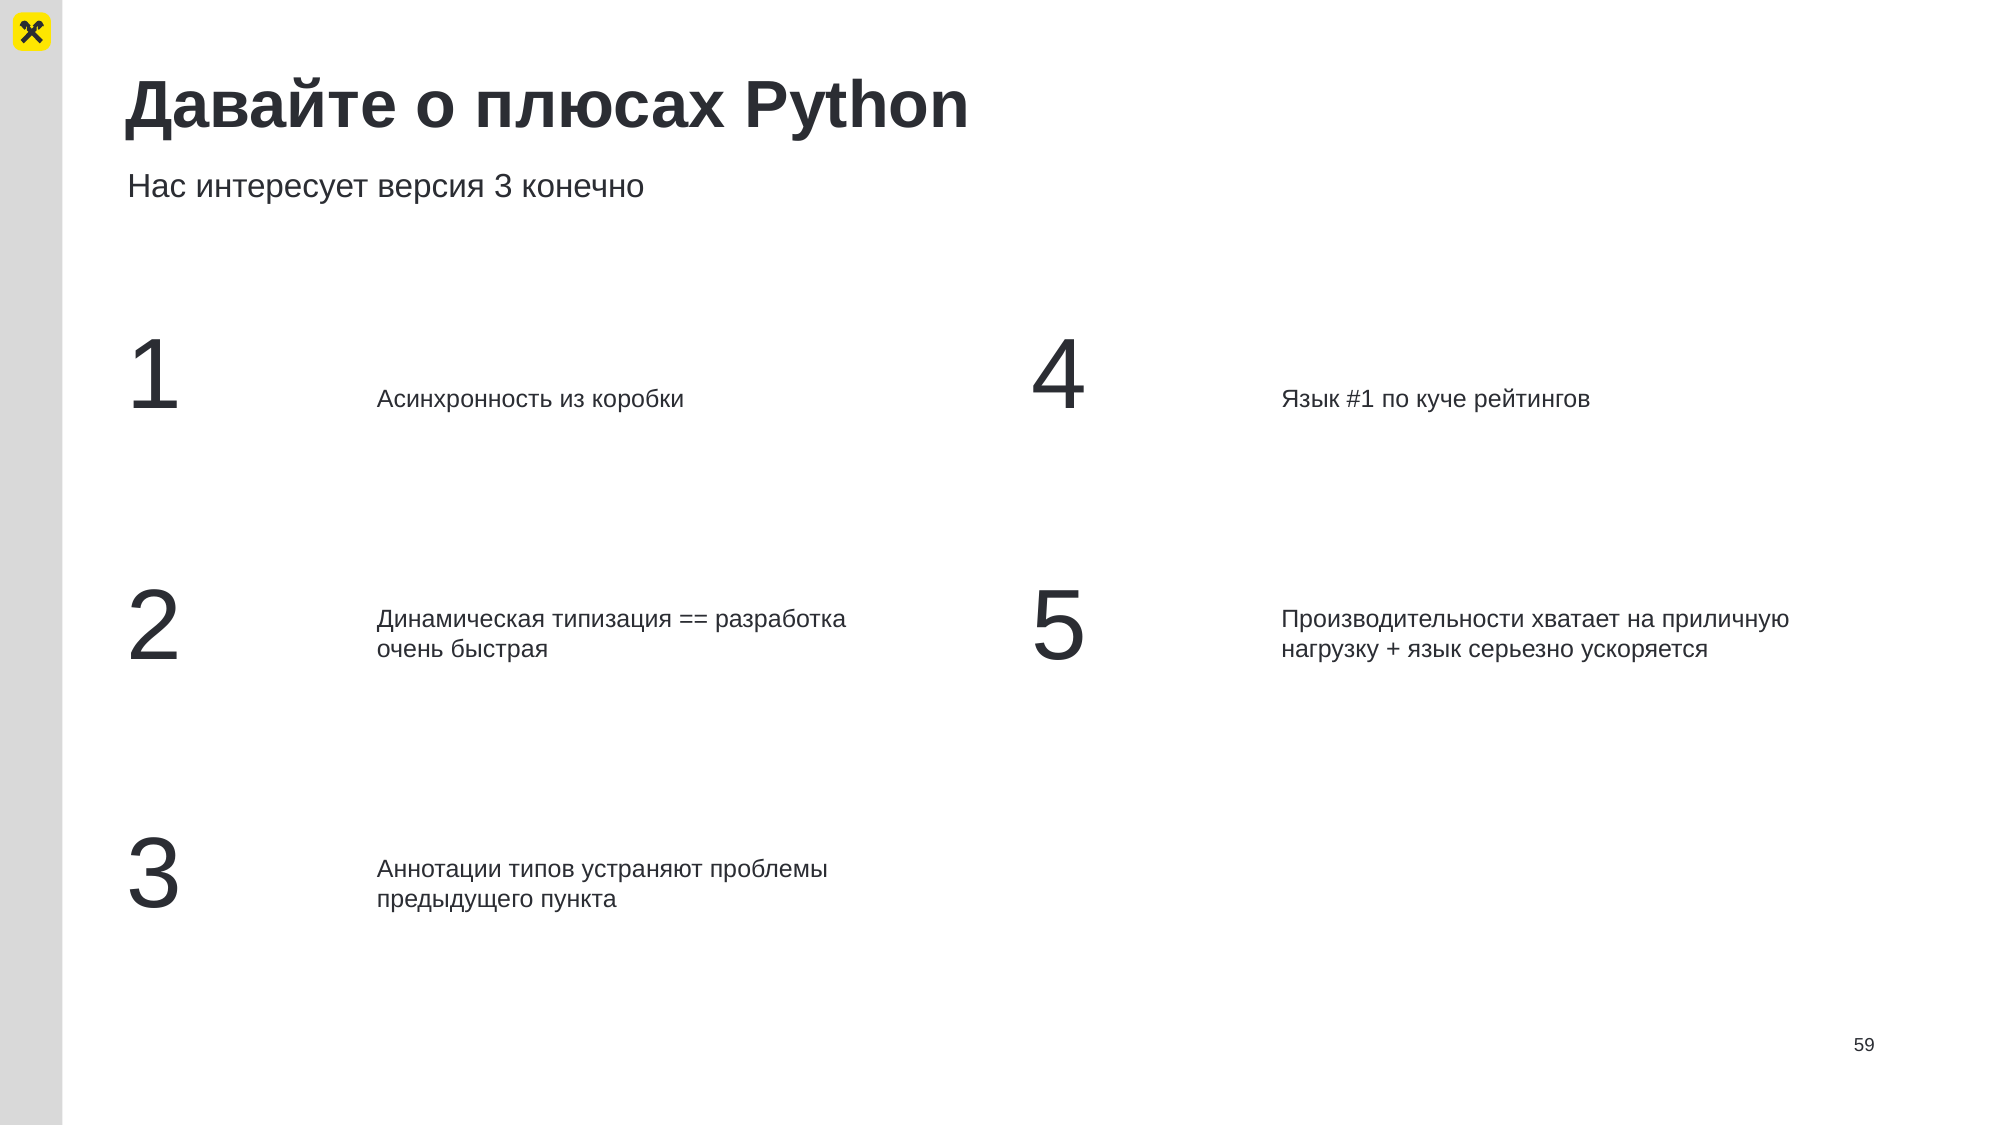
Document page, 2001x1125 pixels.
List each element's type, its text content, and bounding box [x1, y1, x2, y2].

list 5 [1031, 499, 1280, 687]
list 2 [126, 499, 375, 687]
title Давайте о плюсах Python [125, 62, 1875, 157]
list Производительности хватает на приличную нагрузку + язык серьезно ускоряется [1281, 507, 1809, 663]
list 1 [126, 246, 375, 437]
slide_number 59 [1749, 1000, 1875, 1064]
list Асинхронность из коробки [376, 253, 904, 413]
list 3 [126, 749, 375, 935]
list Язык #1 по куче рейтингов [1281, 253, 1809, 413]
list Аннотации типов устраняют проблемы предыдущего пункта [376, 758, 904, 913]
list 4 [1031, 246, 1280, 437]
list Нас интересует версия 3 конечно [125, 156, 750, 219]
list Динамическая типизация == разработка очень быстрая [376, 507, 904, 663]
